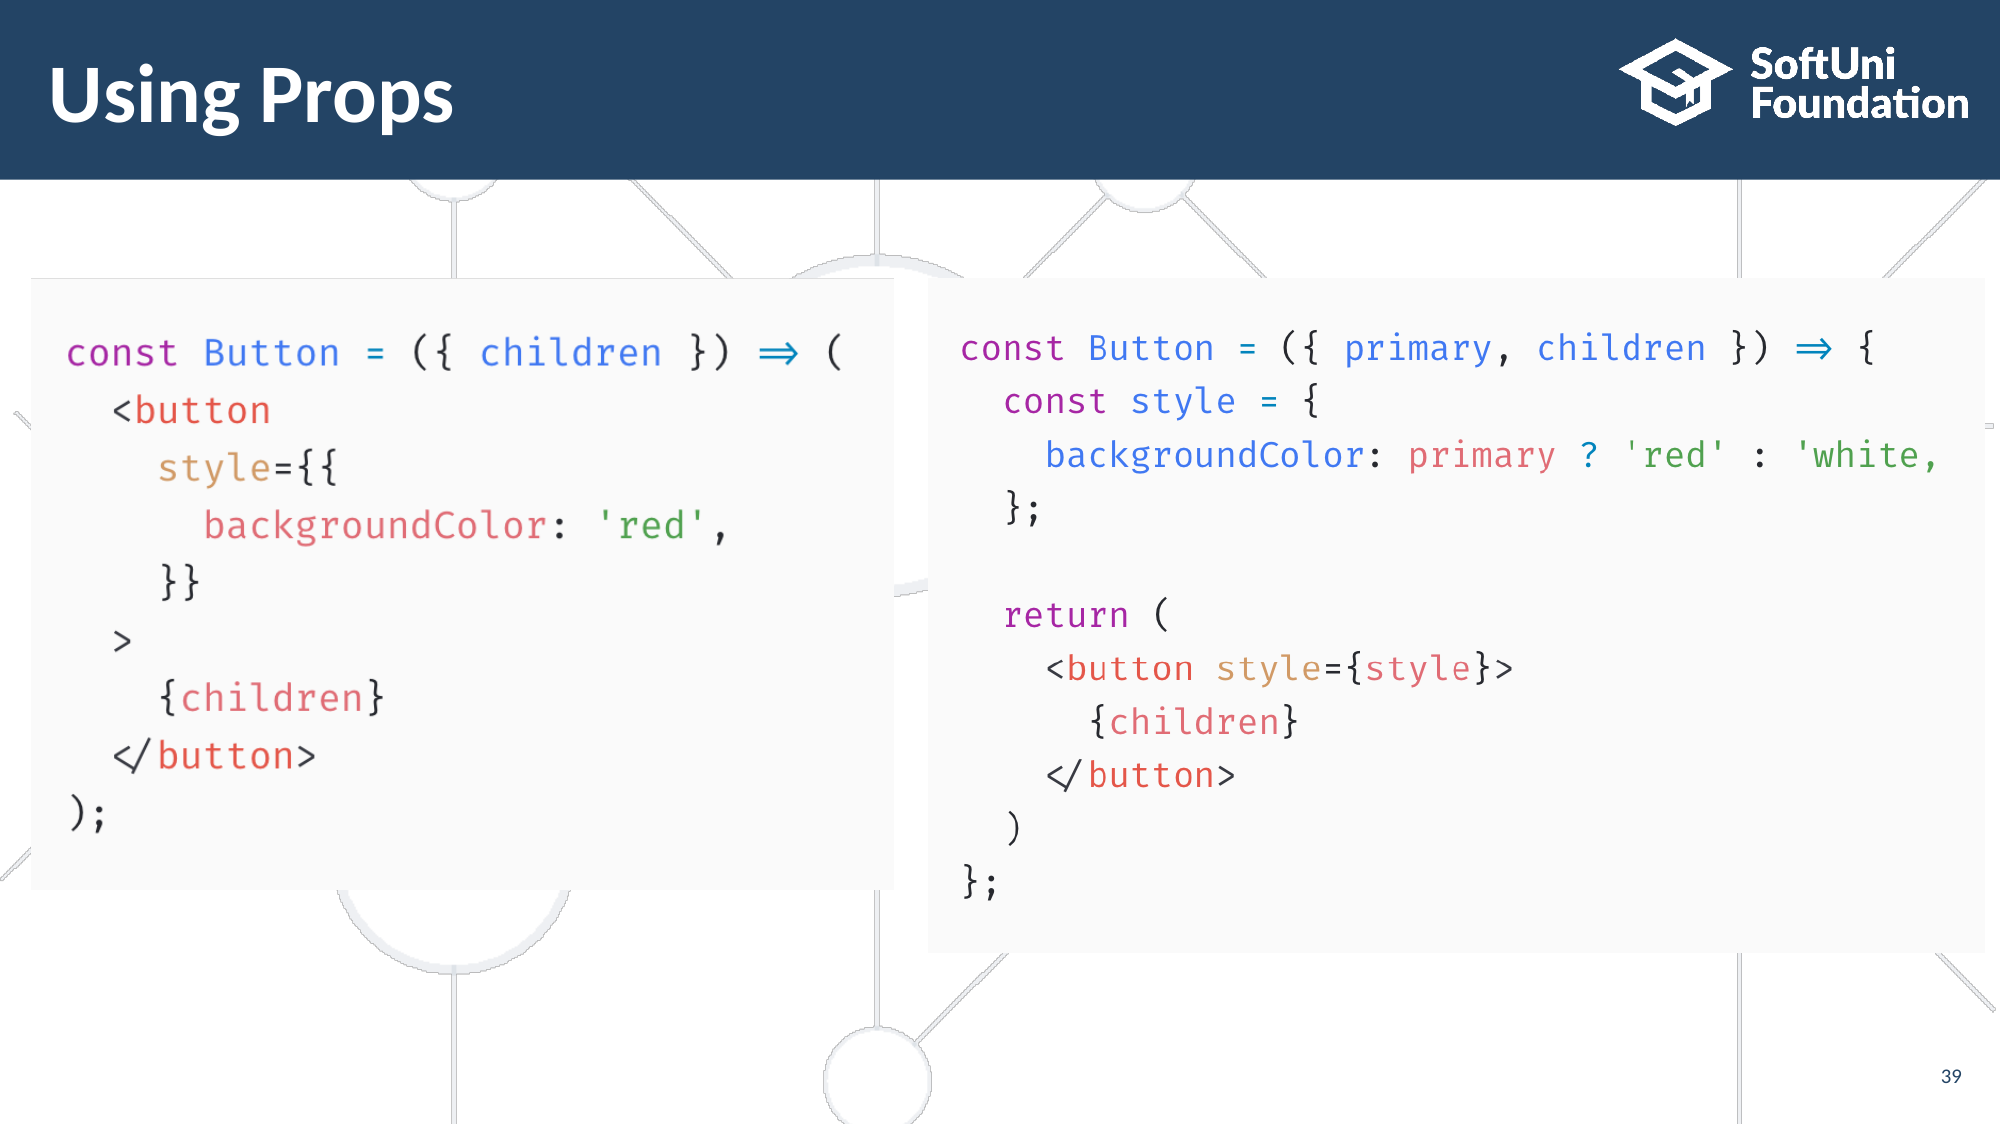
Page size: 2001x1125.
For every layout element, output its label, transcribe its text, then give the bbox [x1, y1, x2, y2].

title Using Props [31, 16, 1591, 162]
slide_number ‹#› [1897, 1049, 1968, 1101]
picture [0, 180, 2000, 1124]
picture [1618, 38, 1968, 126]
